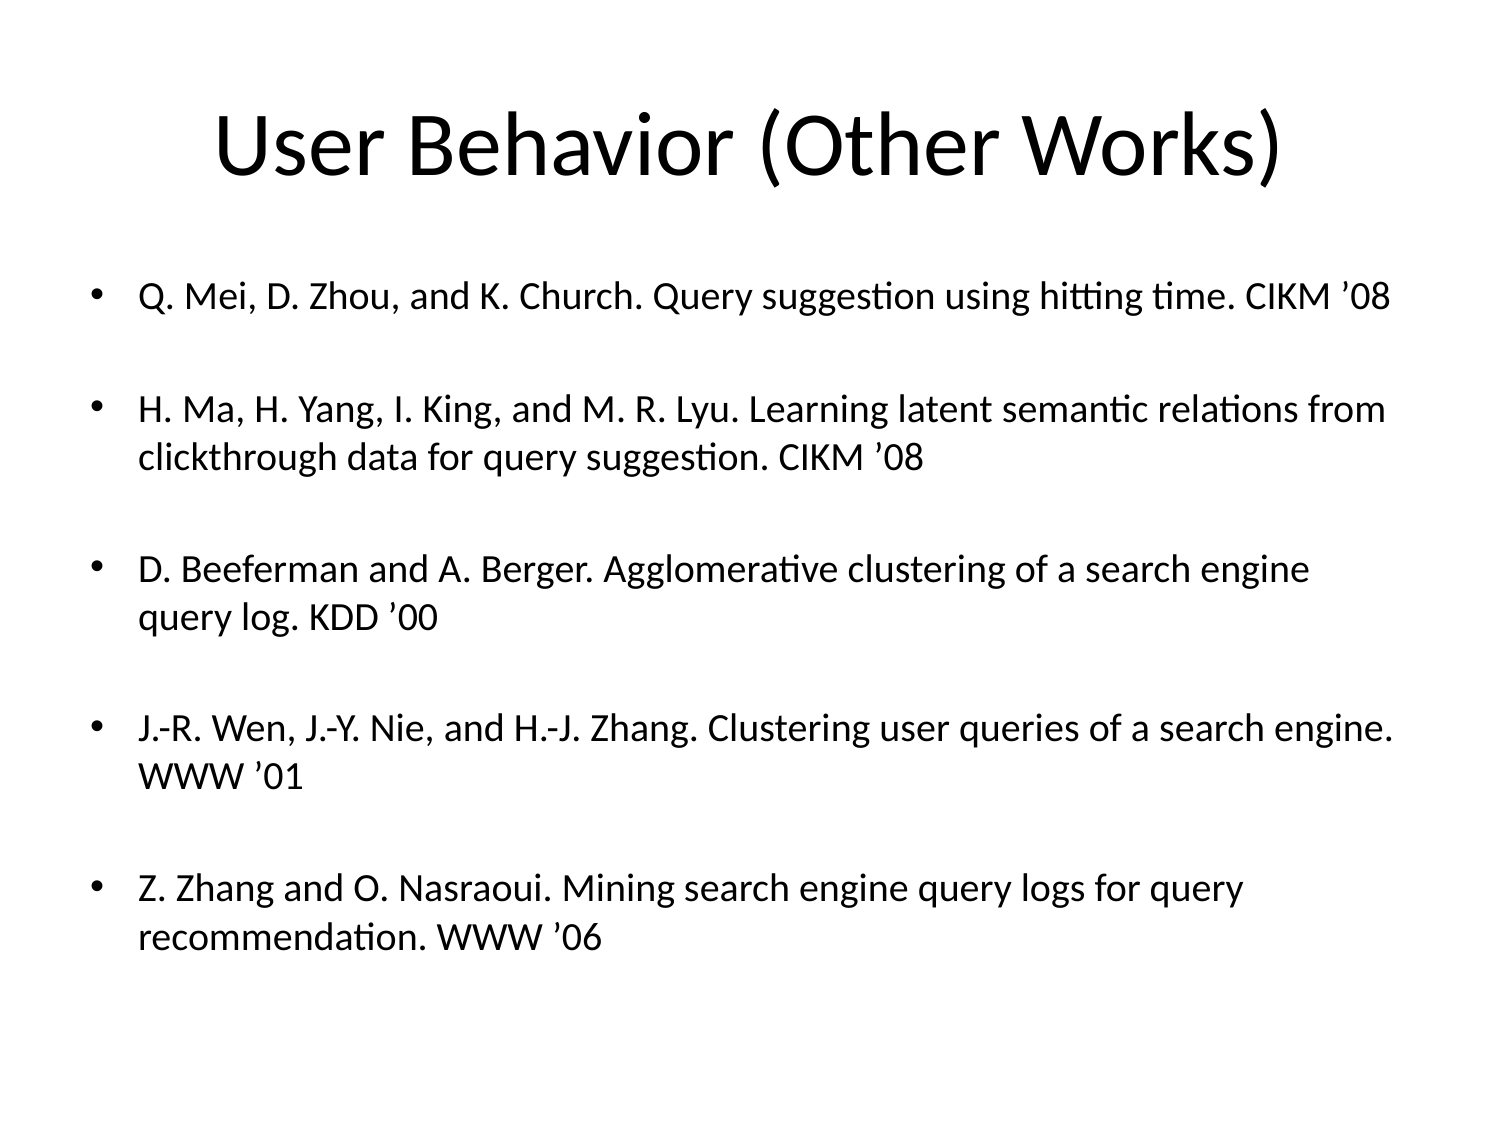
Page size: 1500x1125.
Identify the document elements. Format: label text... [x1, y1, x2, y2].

list Q. Mei, D. Zhou, and K. Church. Query suggestion using hitting time. CIKM ’08 H. Ma, H. Yang, I. King, and M. R. Lyu. Learning latent semantic relations from clickthrough data for query suggestion. CIKM ’08 D. Beeferman and A. Berger. Agglomerative clustering of a search engine query log. KDD ’00 J.-R. Wen, J.-Y. Nie, and H.-J. Zhang. Clustering user queries of a search engine. WWW ’01 Z. Zhang and O. Nasraoui. Mining search engine query logs for query recommendation. WWW ’06 [75, 262, 1425, 1005]
title User Behavior (Other Works) [75, 45, 1425, 233]
